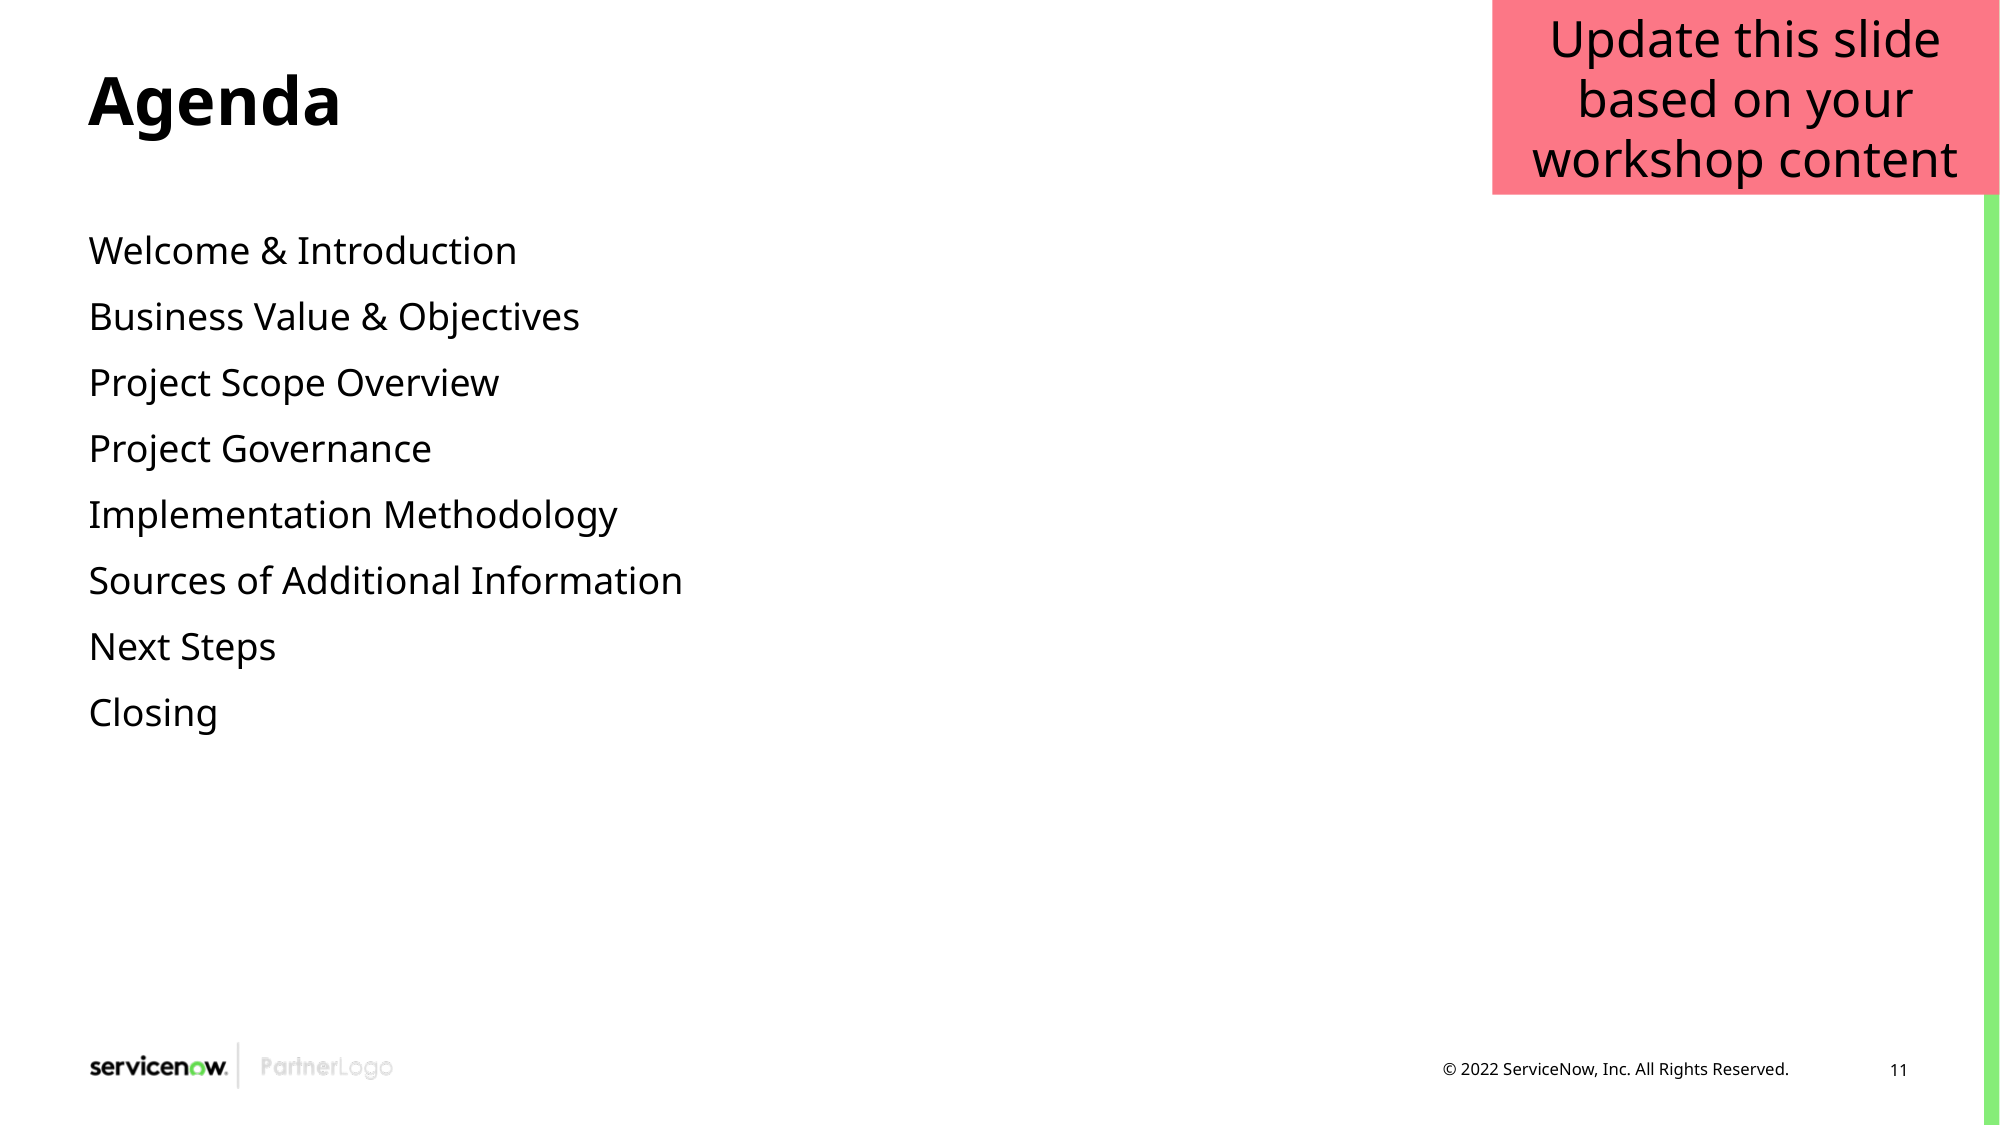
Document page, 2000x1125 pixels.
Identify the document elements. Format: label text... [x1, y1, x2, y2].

list Welcome & Introduction Business Value & Objectives Project Scope Overview Project Governance Implementation Methodology Sources of Additional Information Next Steps Closing [73, 220, 1909, 1012]
text_box Update this slide based on your workshop content [1492, 0, 2000, 195]
picture [78, 1034, 402, 1093]
title Agenda [73, 51, 1492, 157]
